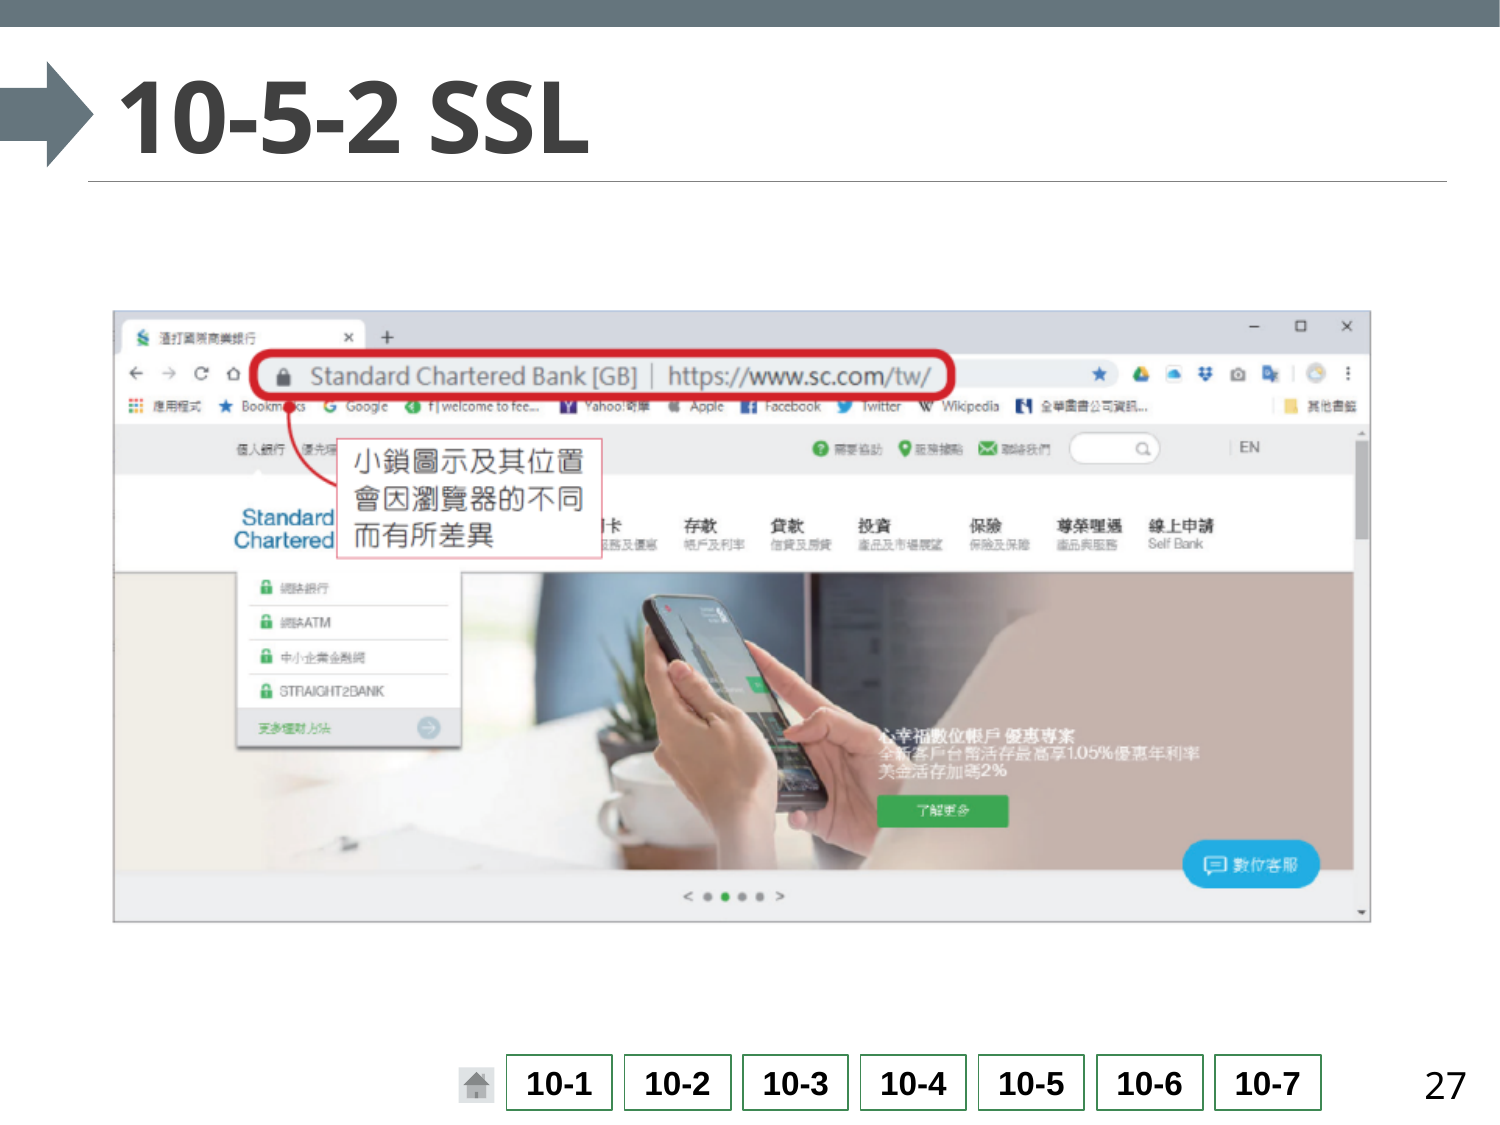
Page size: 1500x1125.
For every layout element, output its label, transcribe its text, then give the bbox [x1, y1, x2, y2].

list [111, 309, 1373, 927]
title 10-5-2 SSL [100, 47, 1447, 182]
slide_number 27 [1320, 1057, 1483, 1118]
